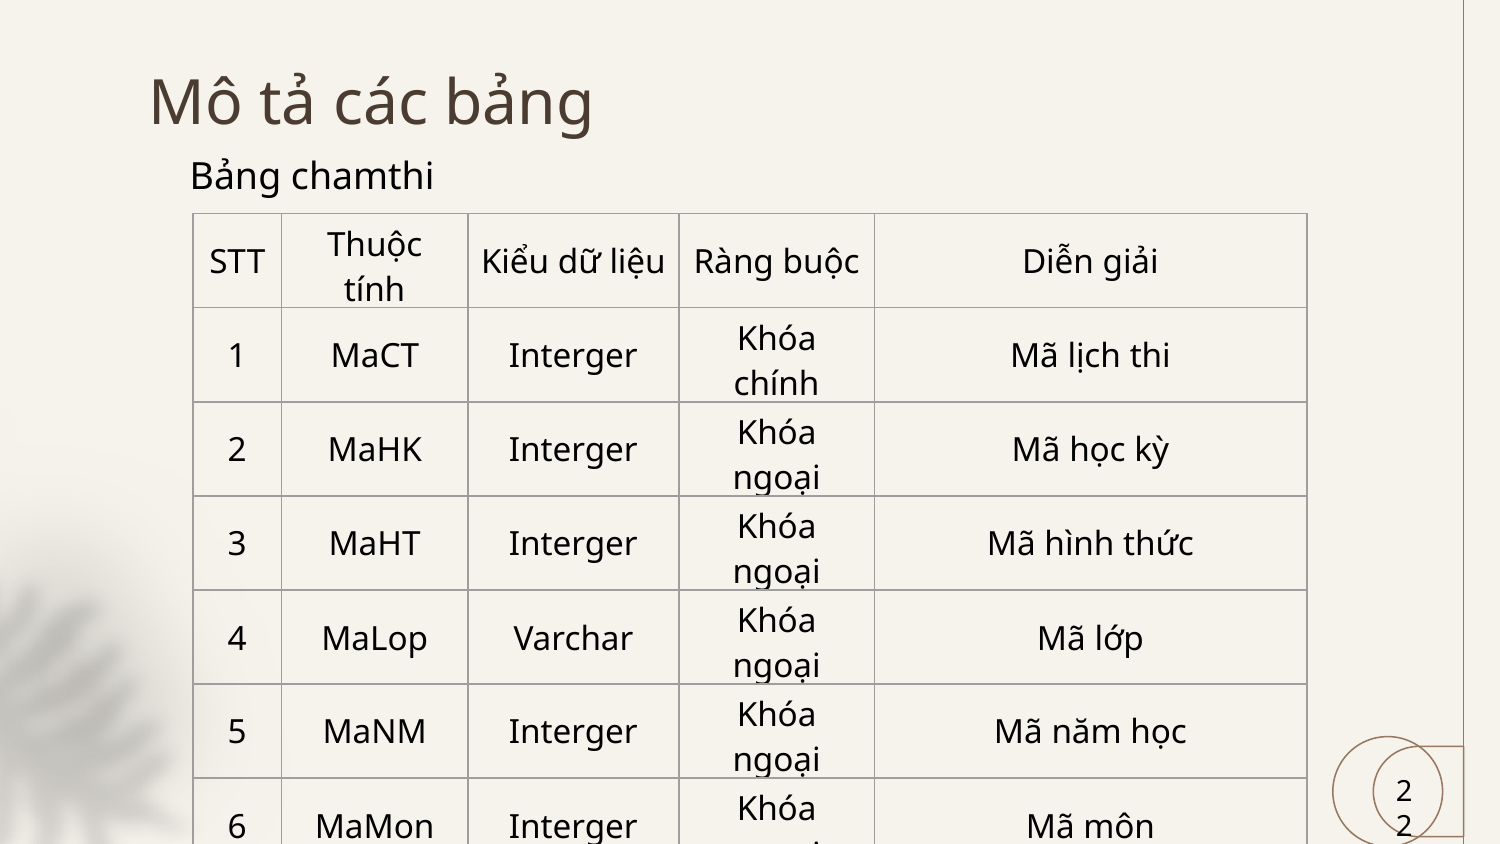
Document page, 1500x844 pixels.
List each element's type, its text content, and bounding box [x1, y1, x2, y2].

table_cell Mã môn [875, 779, 1306, 844]
table_cell 1 [194, 308, 281, 401]
table_cell Mã học kỳ [875, 403, 1306, 495]
table_cell Khóa ngoại [680, 591, 874, 683]
table_cell Interger [469, 685, 678, 777]
table_cell MaMon [282, 779, 467, 844]
table_cell 2 [194, 403, 281, 495]
table_header Thuộc tính [282, 214, 467, 307]
table_cell Mã lớp [875, 591, 1306, 683]
table_cell Interger [469, 308, 678, 401]
table_cell Khóa chính [680, 308, 874, 401]
table_cell 6 [194, 779, 281, 844]
table_header STT [194, 214, 281, 307]
table_cell MaHT [282, 497, 467, 589]
table_header Diễn giải [875, 214, 1306, 307]
table_cell MaCT [282, 308, 467, 401]
table_cell Khóa ngoại [680, 779, 874, 844]
title Mô tả các bảng [133, 47, 1398, 142]
table_cell Interger [469, 779, 678, 844]
table_cell Khóa ngoại [680, 497, 874, 589]
table_cell Mã hình thức [875, 497, 1306, 589]
table_cell 5 [194, 685, 281, 777]
table_cell MaHK [282, 403, 467, 495]
table_cell MaNM [282, 685, 467, 777]
table_cell MaLop [282, 591, 467, 683]
table_header Ràng buộc [680, 214, 874, 307]
text_box 22 [1381, 765, 1443, 844]
table_cell Varchar [469, 591, 678, 683]
table_cell 4 [194, 591, 281, 683]
table_cell Khóa ngoại [680, 685, 874, 777]
table_cell Mã lịch thi [875, 308, 1306, 401]
text_box Bảng chamthi [174, 145, 451, 205]
table_cell 3 [194, 497, 281, 589]
table_cell Khóa ngoại [680, 403, 874, 495]
table_cell Interger [469, 497, 678, 589]
table_cell Mã năm học [875, 685, 1306, 777]
table_cell Interger [469, 403, 678, 495]
table_header Kiểu dữ liệu [469, 214, 678, 307]
